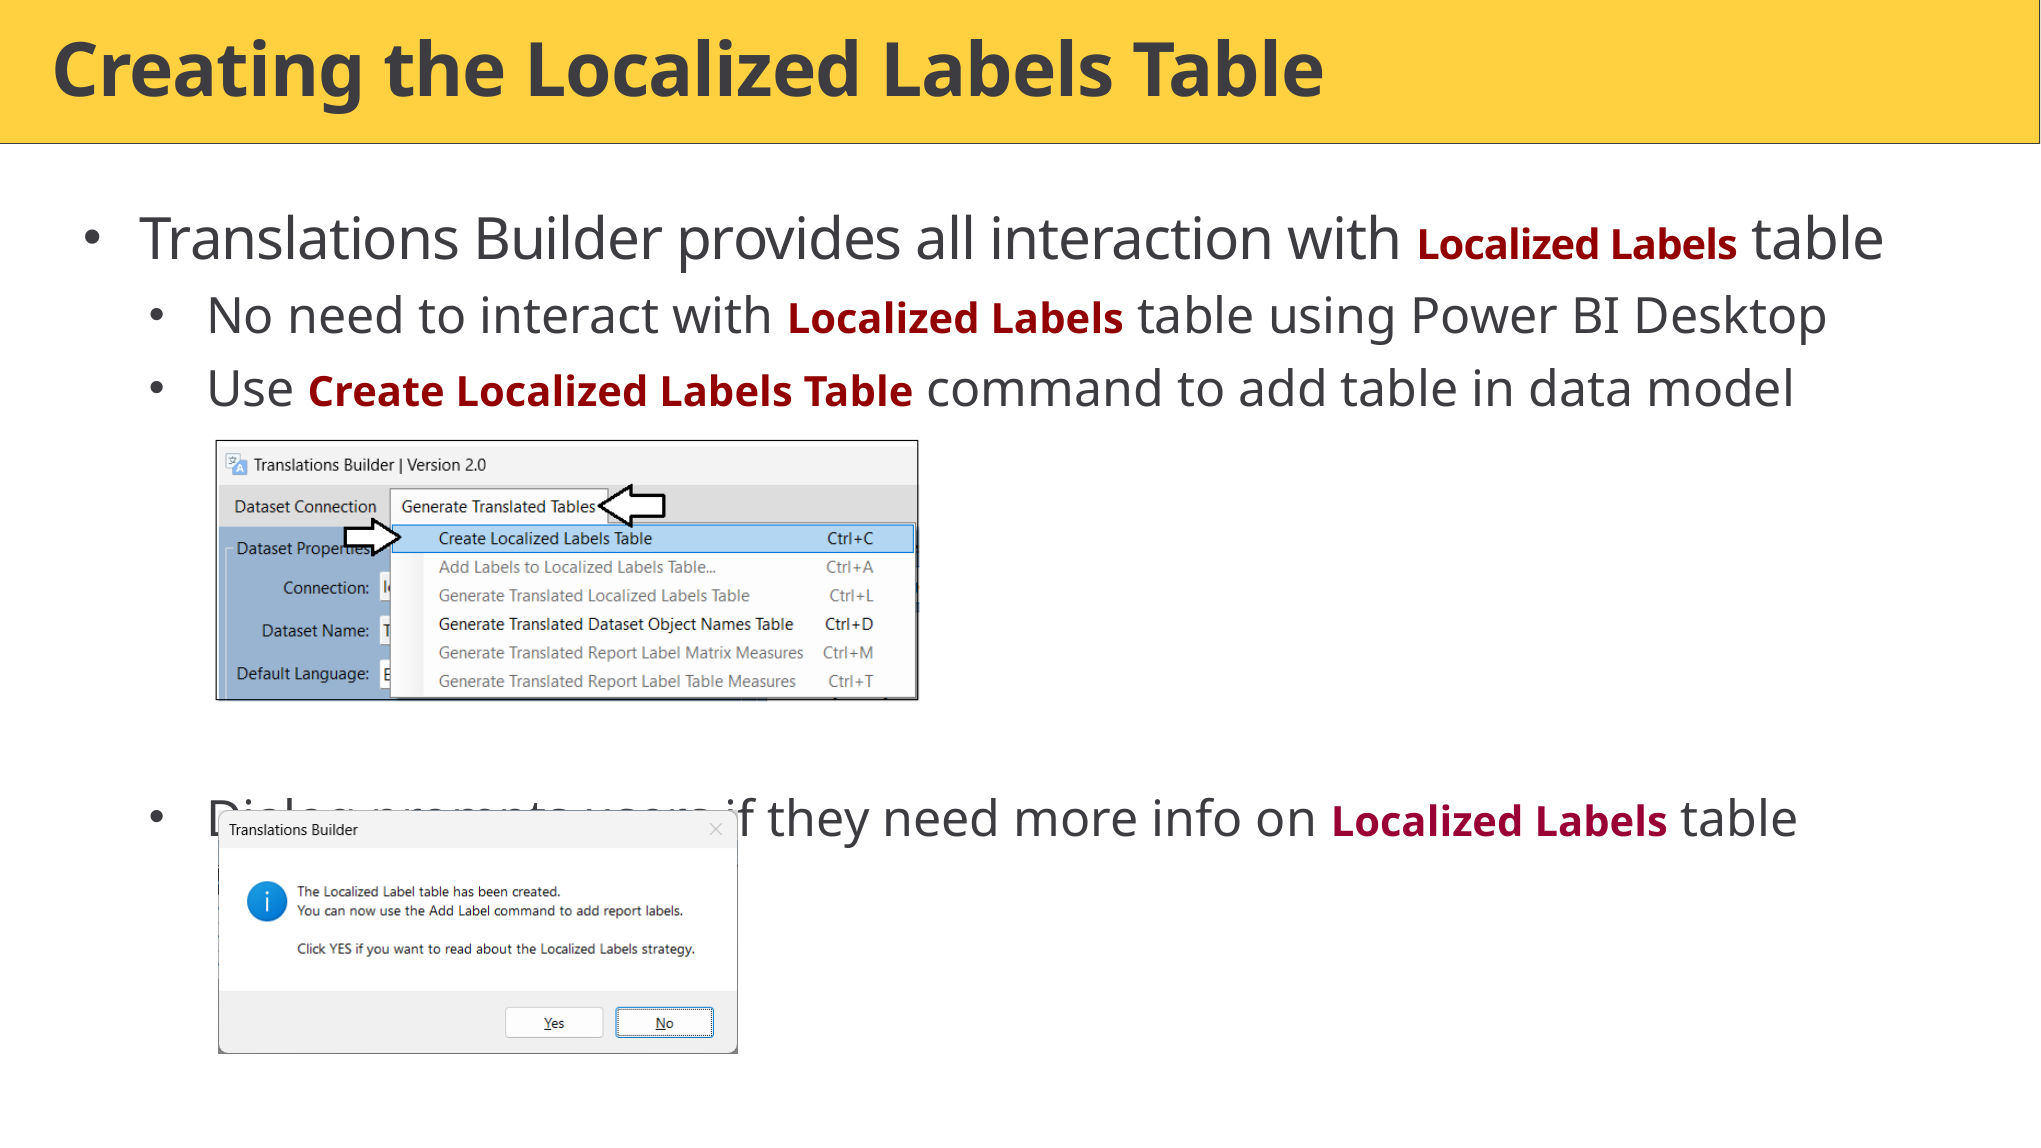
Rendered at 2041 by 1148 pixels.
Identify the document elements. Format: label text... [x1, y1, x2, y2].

picture [208, 429, 926, 709]
picture [217, 809, 738, 1054]
list Translations Builder provides all interaction with Localized Labels table No need to interact with Localized Labels table using Power BI Desktop Use Create Localized Labels Table command to add table in data model Dialog prompts users if they need more info on Localized Labels table [83, 201, 1988, 818]
title Creating the Localized Labels Table [51, 31, 1988, 113]
